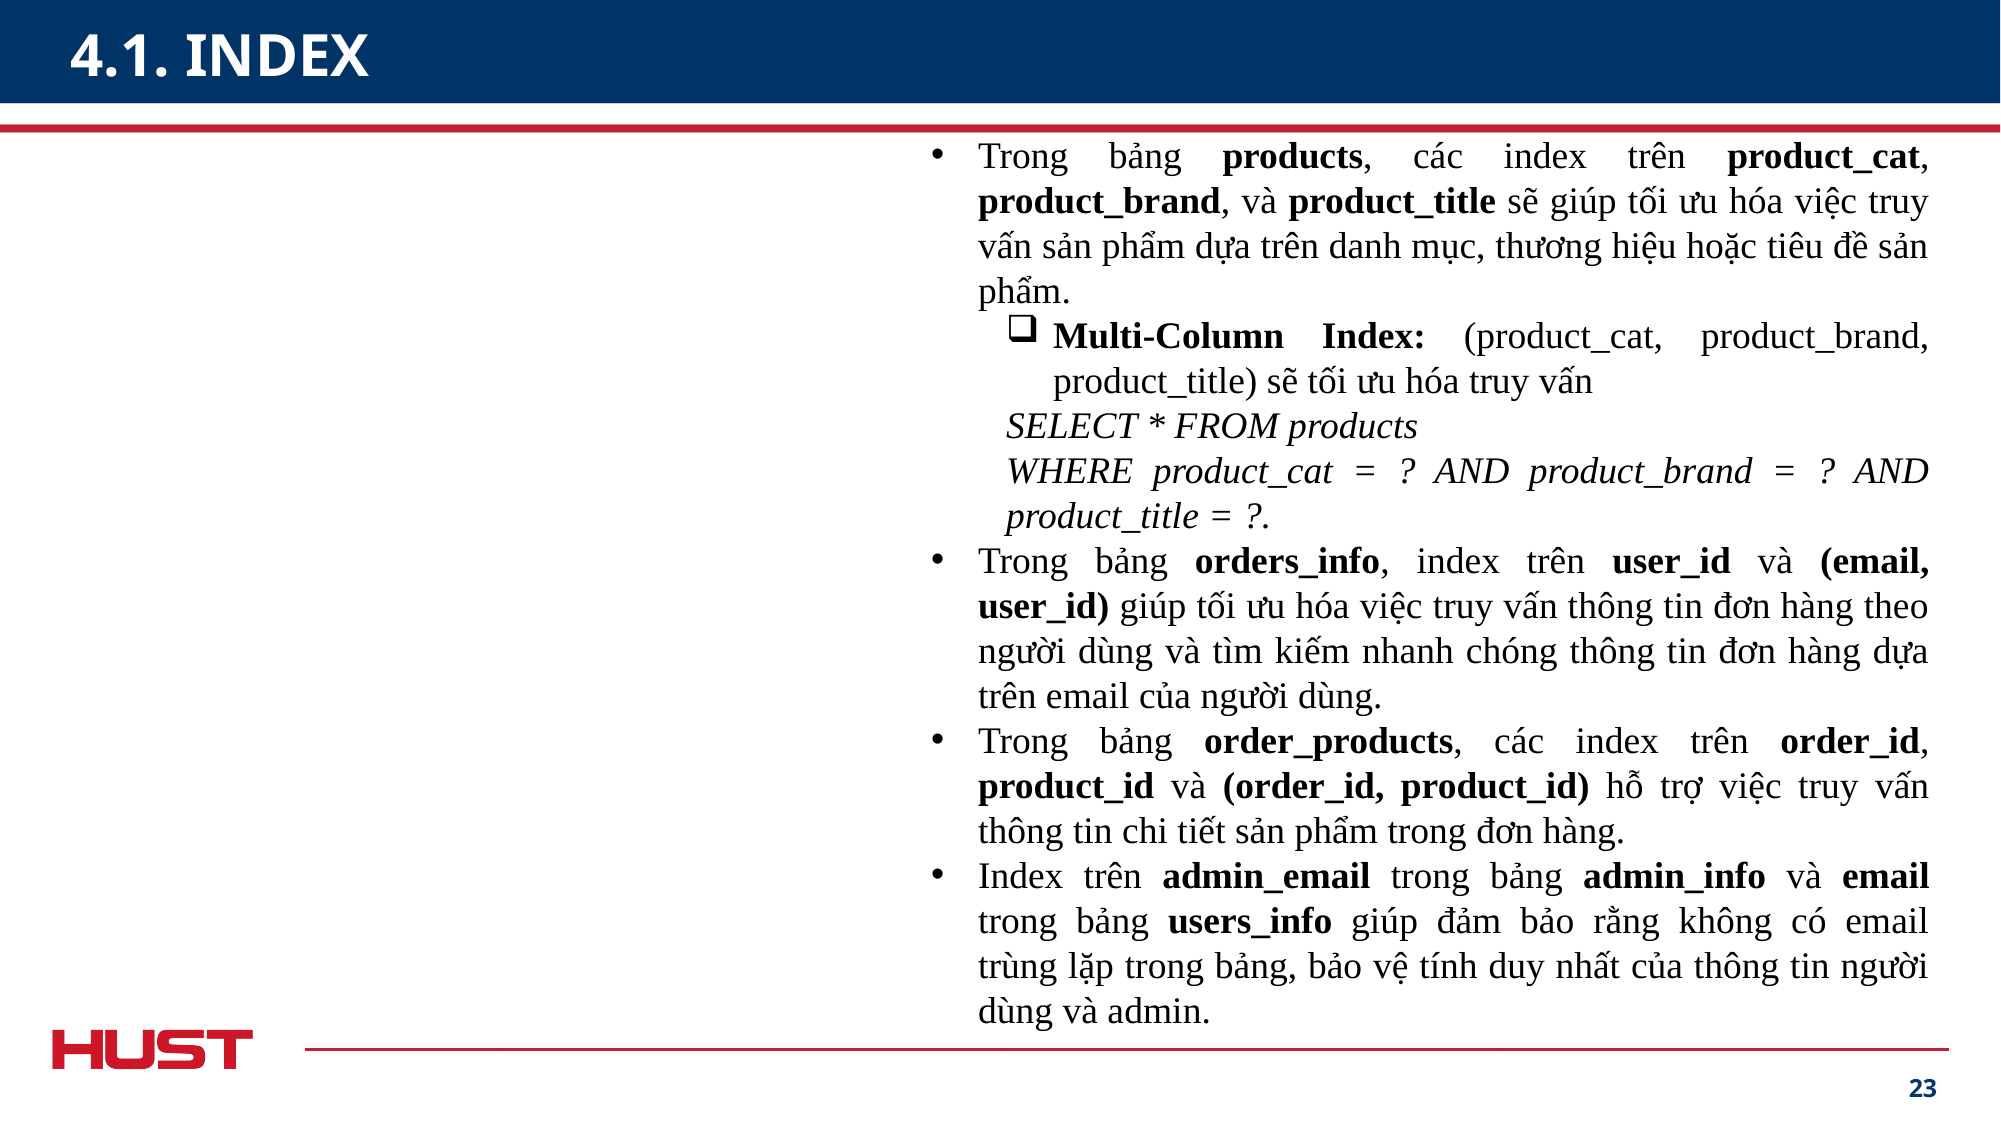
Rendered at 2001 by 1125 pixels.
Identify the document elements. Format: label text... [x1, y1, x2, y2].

title 4.1. INDEX [55, 18, 1945, 90]
text_box Trong bảng products, các index trên product_cat, product_brand, và product_title sẽ giúp tối ưu hóa việc truy vấn sản phẩm dựa trên danh mục, thương hiệu hoặc tiêu đề sản phẩm. Multi-Column Index: (product_cat, product_brand, product_title) sẽ tối ưu hóa truy vấn SELECT * FROM products WHERE product_cat = ? AND product_brand = ? AND product_title = ?. Trong bảng orders_info, index trên user_id và (email, user_id) giúp tối ưu hóa việc truy vấn thông tin đơn hàng theo người dùng và tìm kiếm nhanh chóng thông tin đơn hàng dựa trên email của người dùng. Trong bảng order_products, các index trên order_id, product_id và (order_id, product_id) hỗ trợ việc truy vấn thông tin chi tiết sản phẩm trong đơn hàng. Index trên admin_email trong bảng admin_info và email trong bảng users_info giúp đảm bảo rằng không có email trùng lặp trong bảng, bảo vệ tính duy nhất của thông tin người dùng và admin. [916, 123, 1945, 1039]
picture [0, 0, 2001, 1125]
slide_number 23 [1502, 1065, 1953, 1125]
